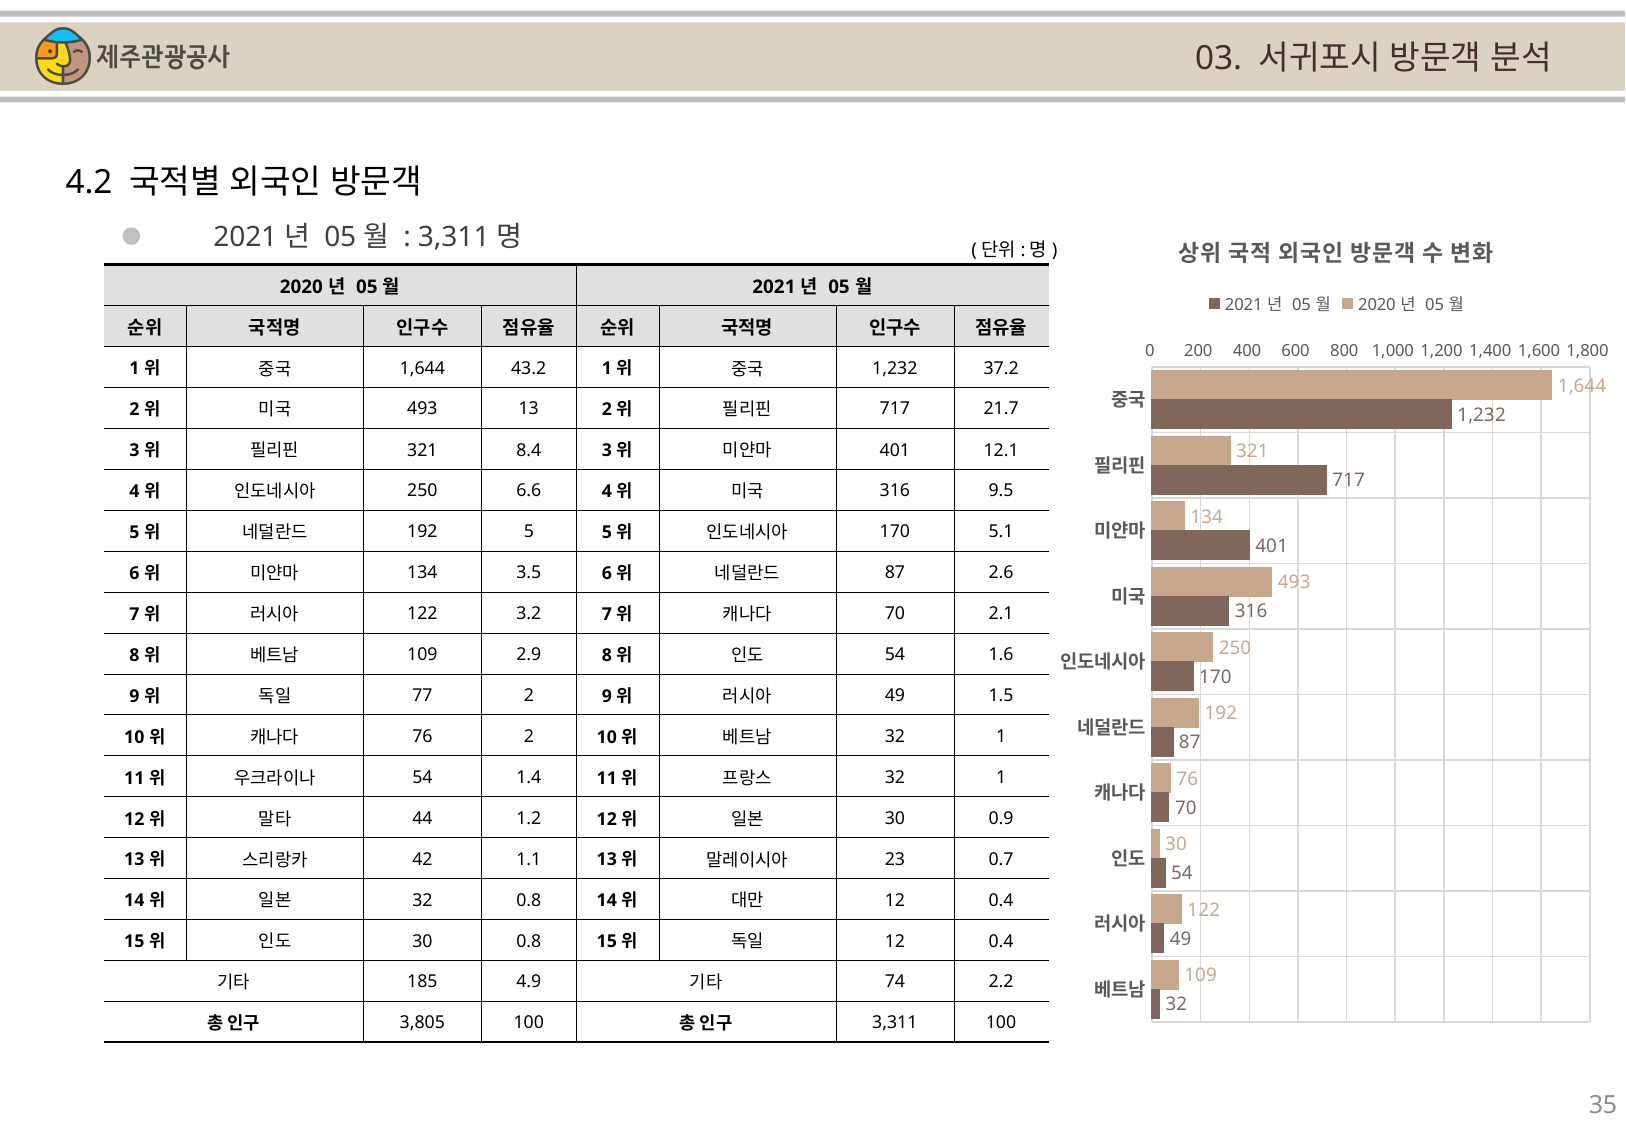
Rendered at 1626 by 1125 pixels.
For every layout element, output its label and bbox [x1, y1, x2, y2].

table_cell [482, 879, 576, 919]
table_cell [577, 879, 659, 919]
table_cell [660, 920, 836, 960]
table_cell [837, 838, 954, 878]
table_cell [577, 838, 659, 878]
table_cell [364, 961, 481, 1001]
table_cell [837, 511, 954, 551]
table_cell [660, 593, 836, 633]
table_cell [104, 675, 186, 714]
text_box [50, 152, 1144, 208]
table_cell [104, 879, 186, 919]
table_cell [482, 429, 576, 469]
table_cell [577, 920, 659, 960]
table_cell [577, 470, 659, 510]
table_cell [577, 634, 659, 674]
table_cell [104, 470, 186, 510]
text_box [121, 226, 141, 246]
table_cell [837, 470, 954, 510]
table_cell [577, 552, 659, 592]
table_cell [955, 797, 1048, 837]
table_cell [660, 306, 836, 346]
table_cell [187, 552, 363, 592]
table_cell [955, 306, 1048, 346]
table_cell [364, 388, 481, 428]
text_box [956, 229, 1048, 263]
table_cell [187, 879, 363, 919]
table_cell [955, 593, 1048, 633]
table_cell [577, 593, 659, 633]
table_cell [660, 388, 836, 428]
table_cell [104, 634, 186, 674]
table_cell [577, 1002, 836, 1041]
table_cell [577, 715, 659, 755]
table_cell [955, 1002, 1049, 1041]
table_cell [104, 511, 186, 551]
table_cell [577, 306, 659, 346]
table_cell [364, 470, 481, 510]
table_cell [482, 920, 576, 960]
table_cell [364, 593, 481, 633]
table_cell [104, 306, 186, 346]
table_cell [187, 306, 363, 346]
table_cell [837, 388, 954, 428]
table_cell [482, 961, 576, 1001]
table_cell [187, 715, 363, 755]
table_cell [187, 429, 363, 469]
table_cell [482, 470, 576, 510]
table_cell [104, 388, 186, 428]
table_cell [364, 1002, 481, 1041]
slide_number [1251, 1063, 1618, 1123]
table_cell [364, 306, 481, 346]
table_cell [837, 797, 954, 837]
text_box [198, 210, 538, 260]
table_cell [660, 347, 836, 387]
table_cell [660, 552, 836, 592]
table_cell [364, 552, 481, 592]
table_cell [187, 675, 363, 714]
table_cell [104, 552, 186, 592]
table_cell [187, 838, 363, 878]
table_cell [364, 920, 481, 960]
table_cell [837, 429, 954, 469]
table_cell [104, 756, 186, 796]
table_cell [660, 429, 836, 469]
table_cell [577, 961, 836, 1001]
table_cell [482, 634, 576, 674]
table_cell [837, 756, 954, 796]
table_cell [577, 756, 659, 796]
table_cell [104, 347, 186, 387]
table_cell [577, 511, 659, 551]
table_cell [837, 675, 954, 714]
table_cell [577, 797, 659, 837]
table_cell [660, 470, 836, 510]
table_cell [955, 388, 1048, 428]
table_cell [187, 511, 363, 551]
table_cell [364, 838, 481, 878]
table_cell [482, 1002, 576, 1041]
table_cell [482, 715, 576, 755]
table_cell [187, 634, 363, 674]
picture [31, 26, 232, 87]
table_cell [955, 838, 1048, 878]
table_cell [660, 756, 836, 796]
table_cell [187, 593, 363, 633]
table_cell [660, 838, 836, 878]
table_header [104, 266, 576, 305]
table_cell [577, 347, 659, 387]
table_cell [482, 838, 576, 878]
table_cell [837, 593, 954, 633]
table_cell [837, 1002, 954, 1041]
table_cell [482, 552, 576, 592]
table_cell [955, 879, 1048, 919]
table_cell [955, 634, 1048, 674]
table_cell [187, 797, 363, 837]
table_cell [955, 675, 1048, 714]
table_cell [364, 756, 481, 796]
table_cell [482, 756, 576, 796]
table_cell [660, 511, 836, 551]
table_cell [104, 961, 363, 1001]
table_cell [187, 756, 363, 796]
table_cell [577, 675, 659, 714]
table_cell [955, 756, 1048, 796]
table_cell [955, 552, 1048, 592]
table_cell [482, 593, 576, 633]
table_cell [187, 920, 363, 960]
table_cell [660, 634, 836, 674]
table_cell [837, 634, 954, 674]
table_cell [187, 470, 363, 510]
table_cell [660, 797, 836, 837]
table_cell [837, 715, 954, 755]
table_cell [364, 429, 481, 469]
table_cell [364, 675, 481, 714]
table_cell [955, 920, 1048, 960]
table_cell [482, 511, 576, 551]
table_cell [837, 879, 954, 919]
table_cell [482, 306, 576, 346]
table_cell [482, 347, 576, 387]
table_cell [955, 511, 1048, 551]
table_cell [577, 388, 659, 428]
table_cell [660, 715, 836, 755]
table_cell [955, 347, 1048, 387]
table_cell [104, 1002, 363, 1041]
table_cell [955, 429, 1048, 469]
table_header [577, 266, 1048, 305]
table_cell [104, 593, 186, 633]
table_cell [187, 347, 363, 387]
table_cell [955, 961, 1048, 1001]
table_cell [364, 511, 481, 551]
table_cell [104, 838, 186, 878]
table_cell [955, 715, 1048, 755]
table_cell [837, 347, 954, 387]
table_cell [837, 920, 954, 960]
table_cell [364, 347, 481, 387]
text_box [1042, 28, 1595, 84]
table_cell [482, 797, 576, 837]
table_cell [104, 429, 186, 469]
chart [1048, 203, 1625, 1039]
table_cell [104, 920, 186, 960]
table_cell [482, 675, 576, 714]
table_cell [577, 429, 659, 469]
table_cell [837, 552, 954, 592]
table_cell [364, 879, 481, 919]
table_cell [364, 715, 481, 755]
table_cell [364, 634, 481, 674]
table_cell [660, 675, 836, 714]
table_cell [837, 961, 954, 1001]
table_cell [837, 306, 954, 346]
table_cell [482, 388, 576, 428]
table_cell [104, 715, 186, 755]
table_cell [104, 797, 186, 837]
table_cell [187, 388, 363, 428]
table_cell [364, 797, 481, 837]
table_cell [660, 879, 836, 919]
table_cell [955, 470, 1048, 510]
